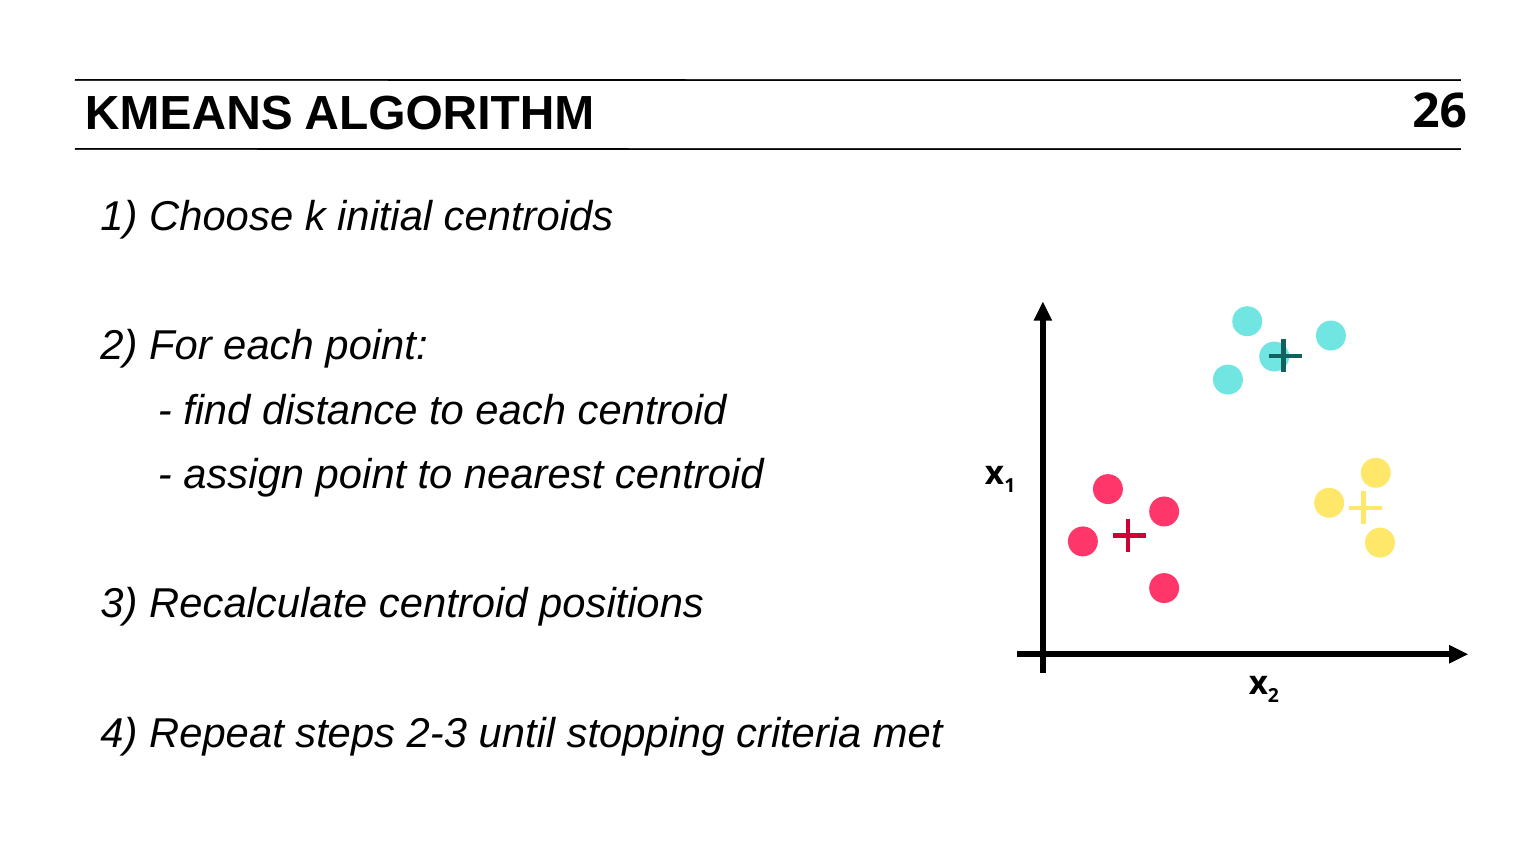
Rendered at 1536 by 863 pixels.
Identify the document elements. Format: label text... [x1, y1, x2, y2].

text_box x1 [966, 443, 1034, 504]
text_box [1149, 573, 1180, 604]
text_box [1092, 474, 1123, 505]
text_box x2 [1230, 653, 1297, 714]
text_box [1365, 527, 1396, 558]
title KMEANS ALGORITHM [76, 82, 1369, 251]
text_box [1297, 648, 1468, 661]
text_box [1268, 338, 1302, 372]
text_box [1067, 526, 1098, 557]
text_box [1315, 320, 1346, 351]
slide_number 26 [1410, 83, 1470, 142]
text_box [1259, 343, 1268, 371]
text_box [1232, 306, 1263, 337]
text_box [1112, 518, 1147, 552]
text_box [1314, 487, 1345, 518]
text_box [1360, 457, 1391, 488]
text_box [1036, 301, 1050, 654]
text_box [1212, 364, 1243, 395]
text_box 1) Choose k initial centroids 2) For each point: - find distance to each centroid - assign point to nearest centroid 3) Recalculate centroid positions 4) Repeat steps 2-3 until stopping criteria met [92, 181, 998, 763]
text_box [1149, 496, 1180, 527]
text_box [1348, 490, 1382, 524]
